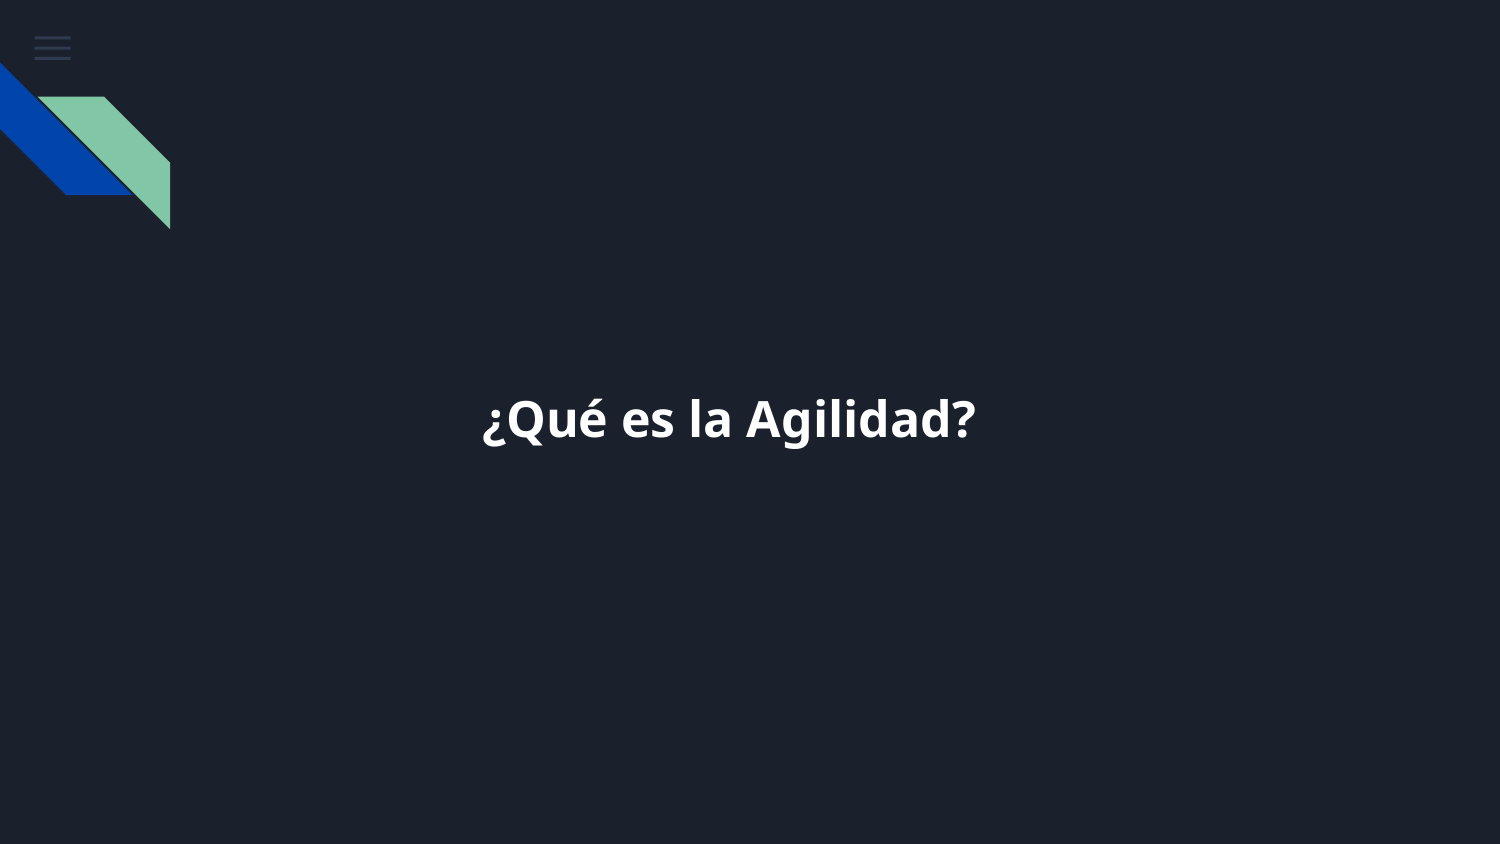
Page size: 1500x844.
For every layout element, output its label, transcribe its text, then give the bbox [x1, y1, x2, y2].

title ¿Qué es la Agilidad? [467, 372, 1033, 472]
